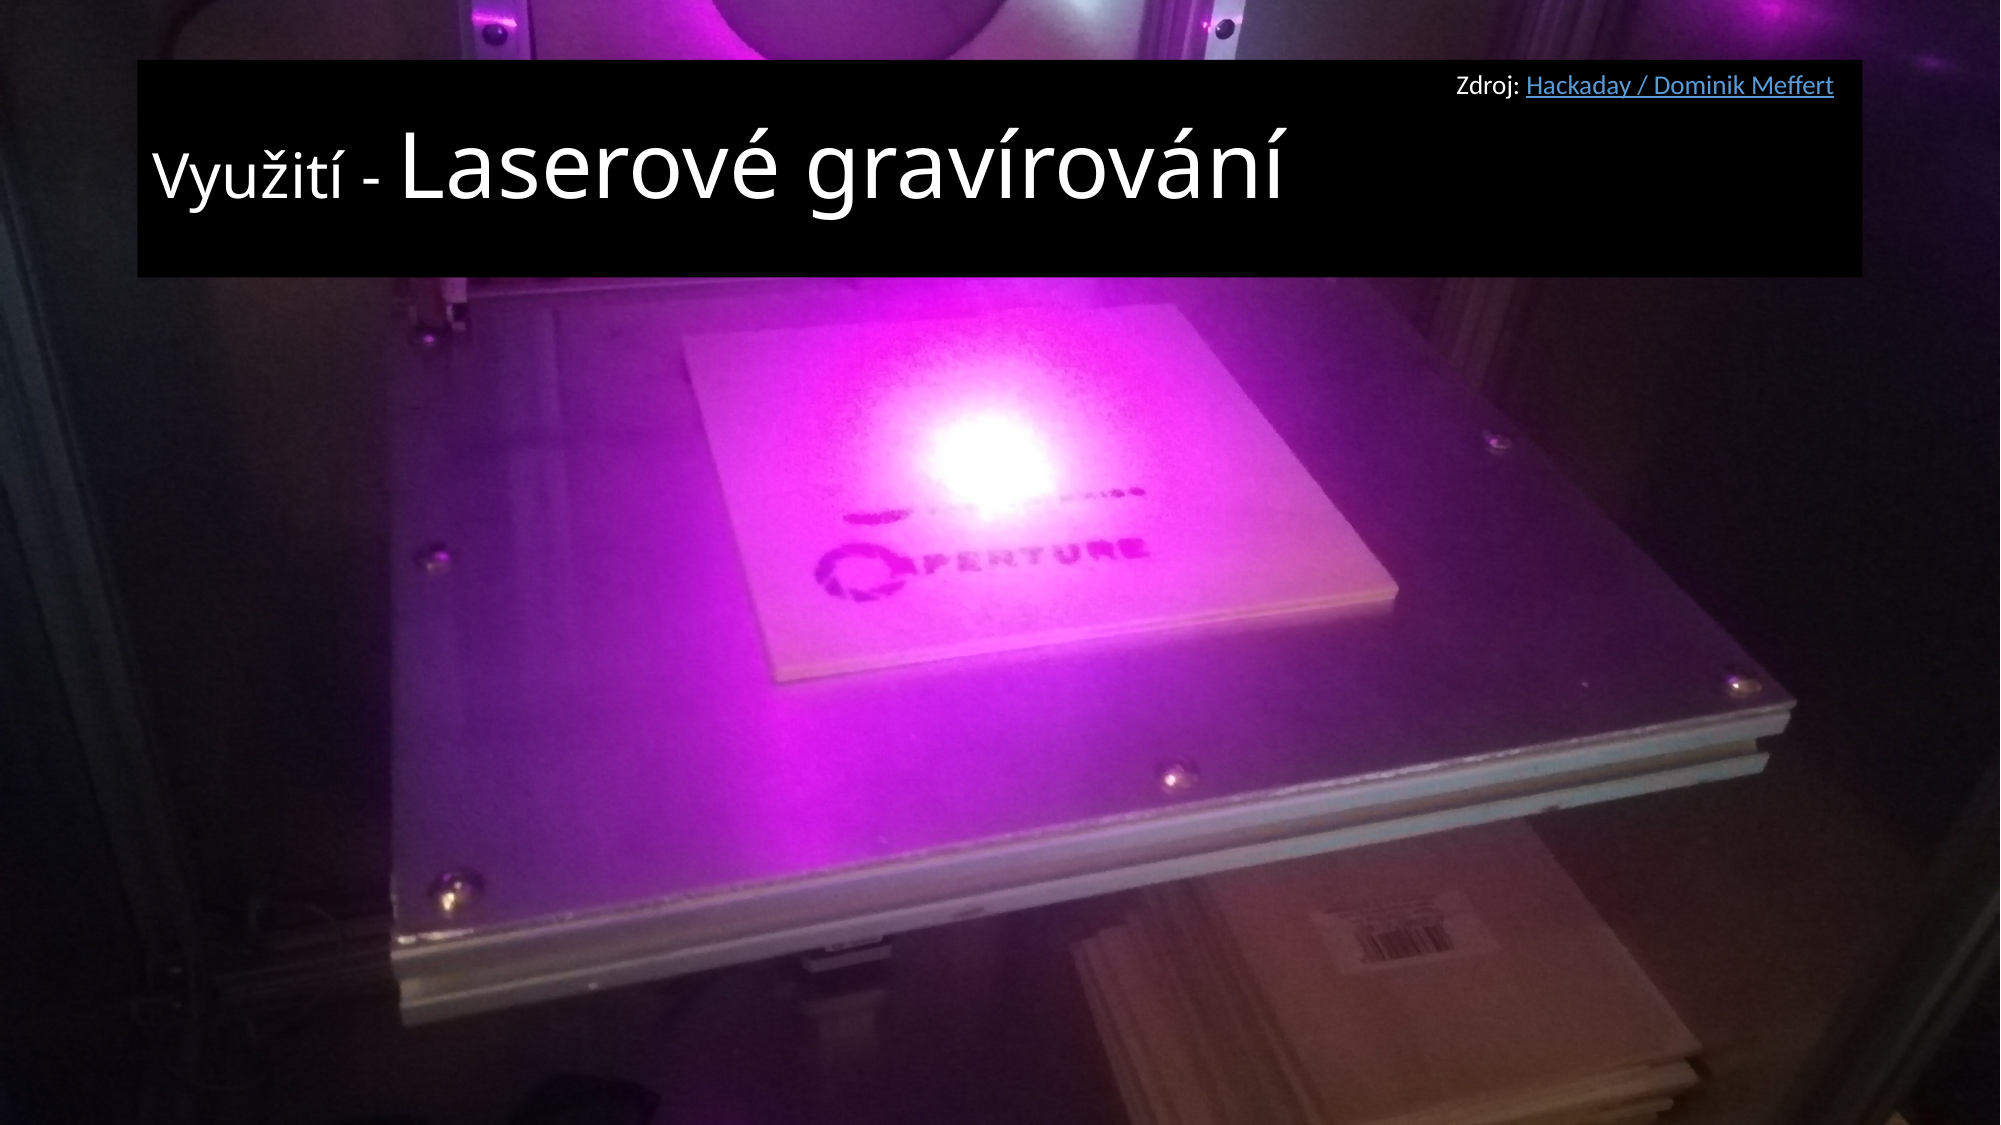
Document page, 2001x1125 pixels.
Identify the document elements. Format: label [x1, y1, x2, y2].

list [0, 0, 2000, 1125]
